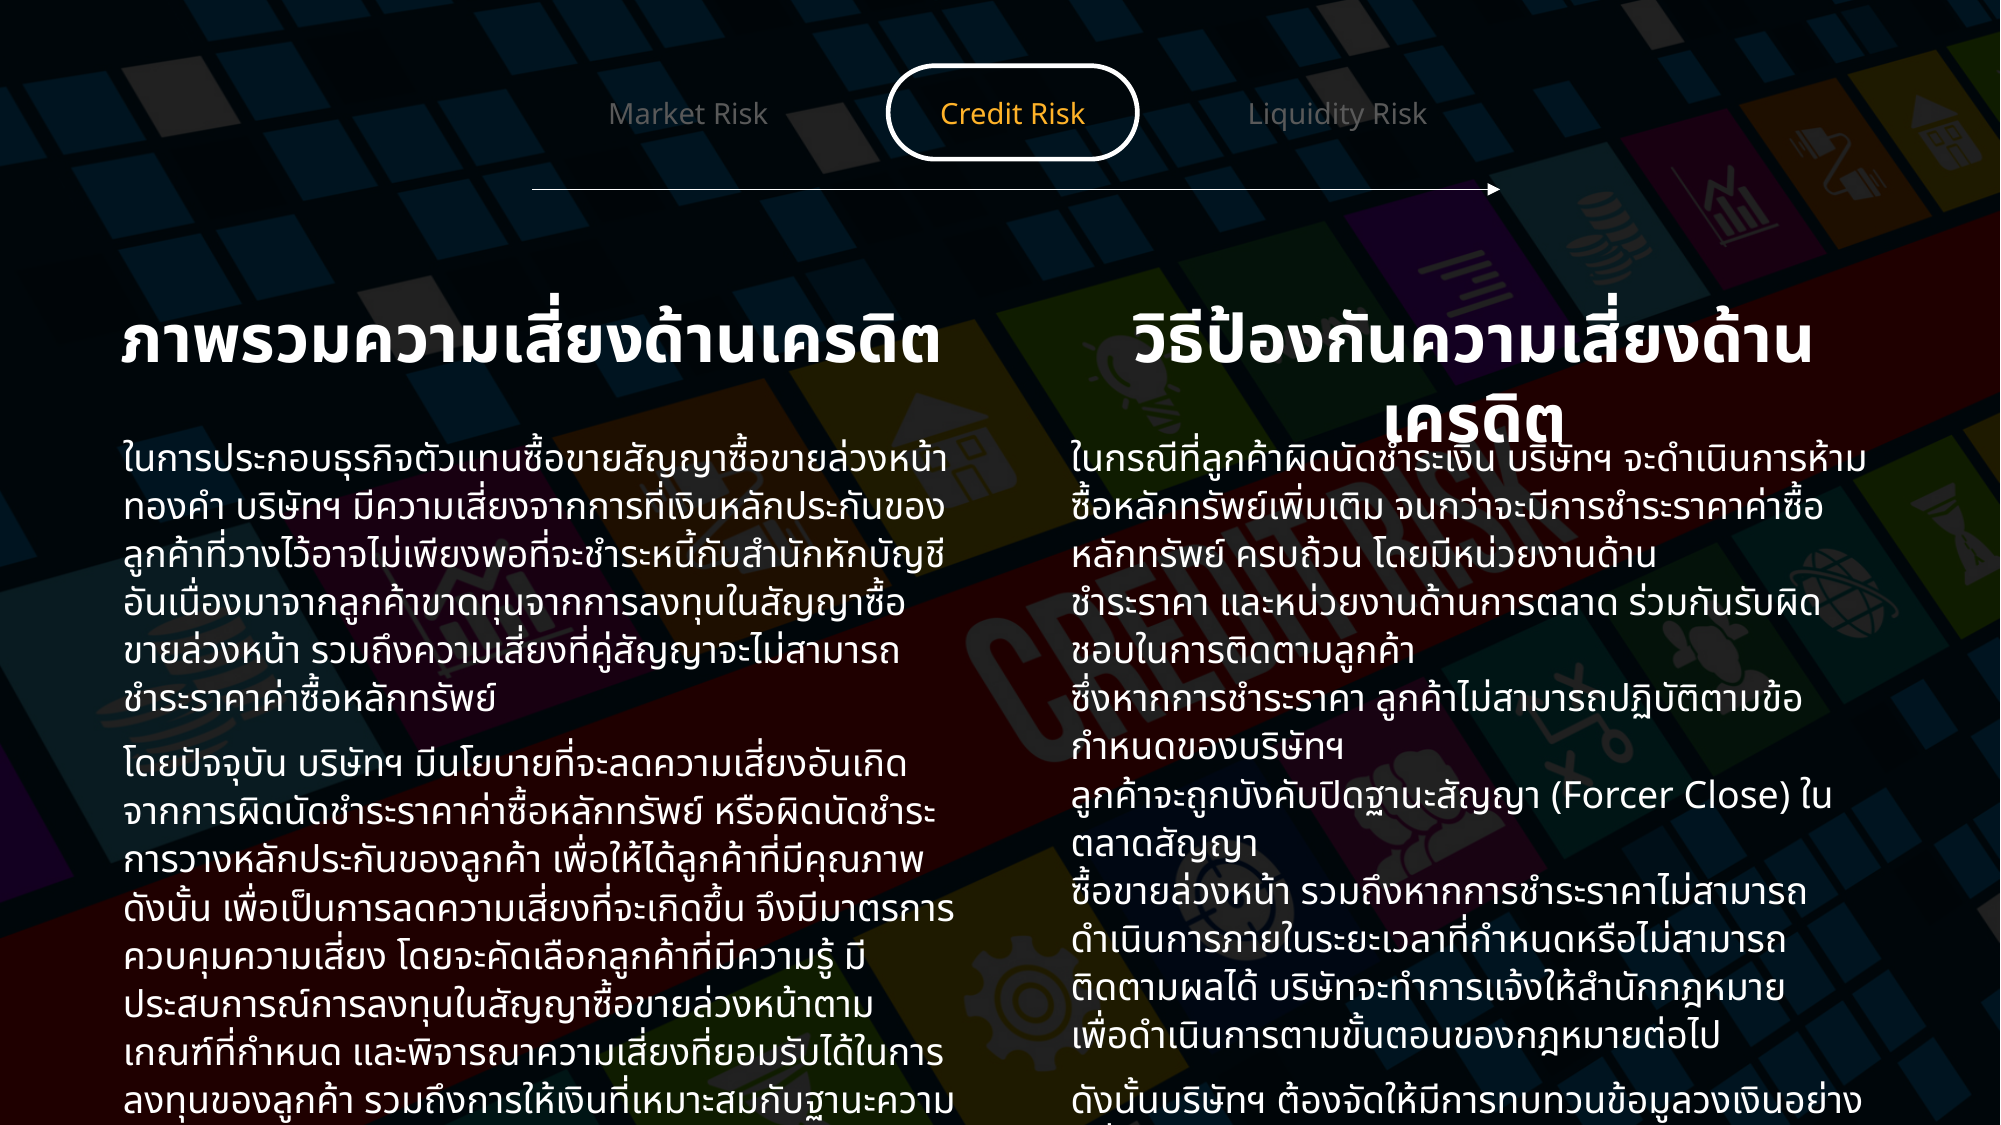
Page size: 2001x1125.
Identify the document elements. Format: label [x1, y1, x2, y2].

text_box [0, 0, 2000, 1125]
